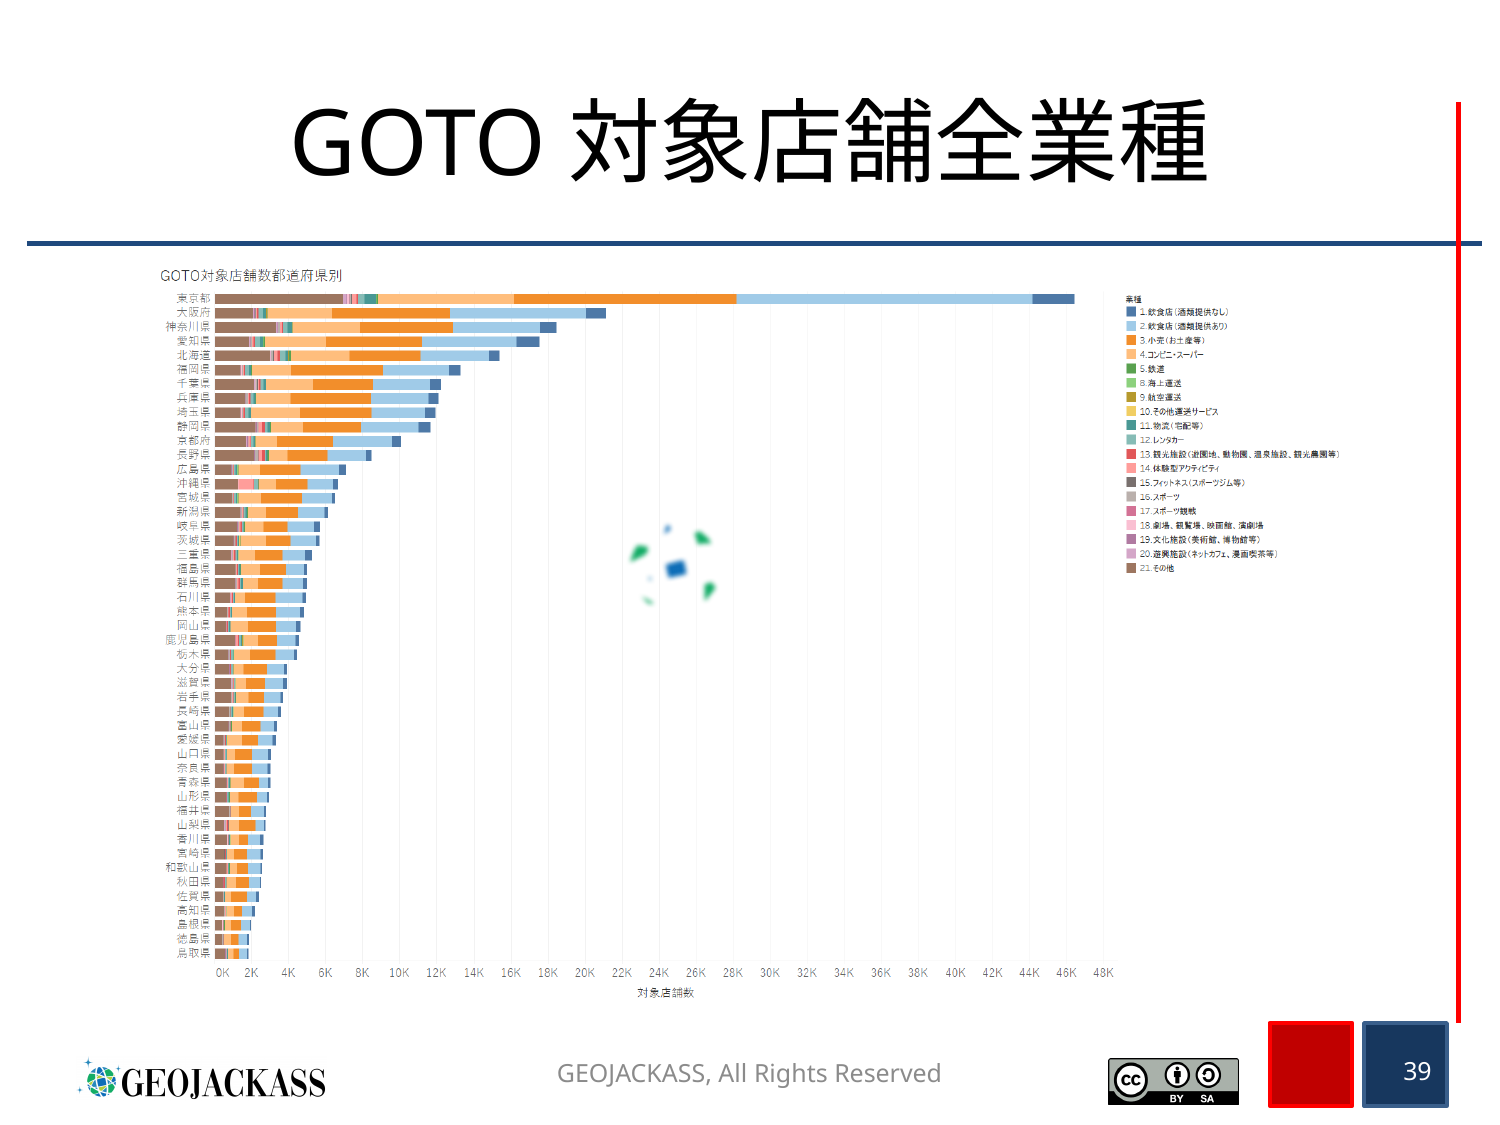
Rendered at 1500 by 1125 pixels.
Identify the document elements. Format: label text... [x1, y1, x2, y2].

picture [584, 478, 751, 631]
picture [1108, 1058, 1239, 1105]
title GOTO対象店舗全業種 [75, 45, 1425, 233]
footer GEOJACKASS, All Rights Reserved [512, 1042, 988, 1103]
picture [76, 1056, 327, 1101]
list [156, 262, 1343, 1006]
